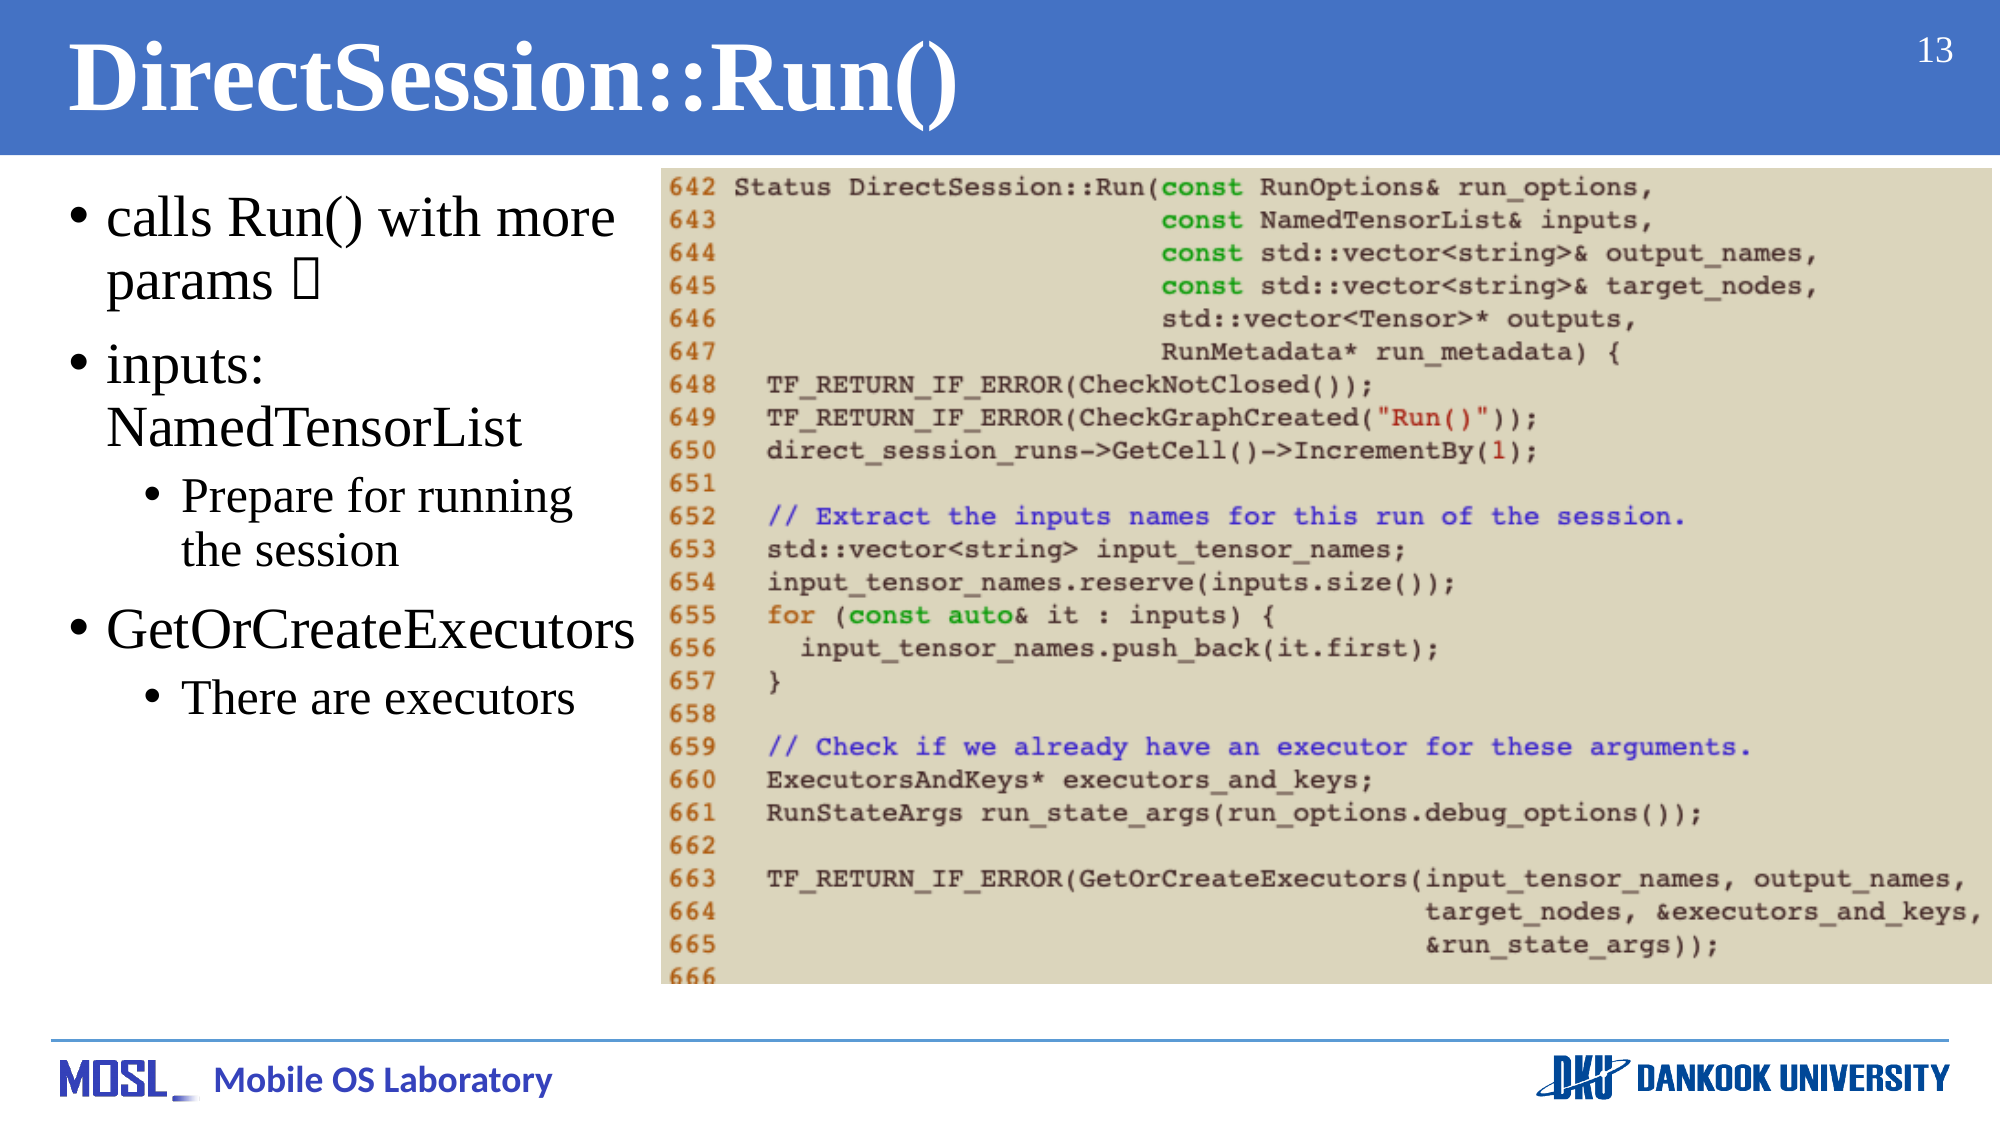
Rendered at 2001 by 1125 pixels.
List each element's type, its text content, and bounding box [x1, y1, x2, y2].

list calls Run() with more params  inputs: NamedTensorList Prepare for running the session GetOrCreateExecutors There are executors [53, 178, 661, 984]
title DirectSession::Run() [53, 2, 1937, 153]
picture [1536, 1055, 1950, 1100]
picture [661, 168, 1992, 984]
slide_number 13 [1937, 17, 1969, 78]
picture [39, 1037, 216, 1119]
